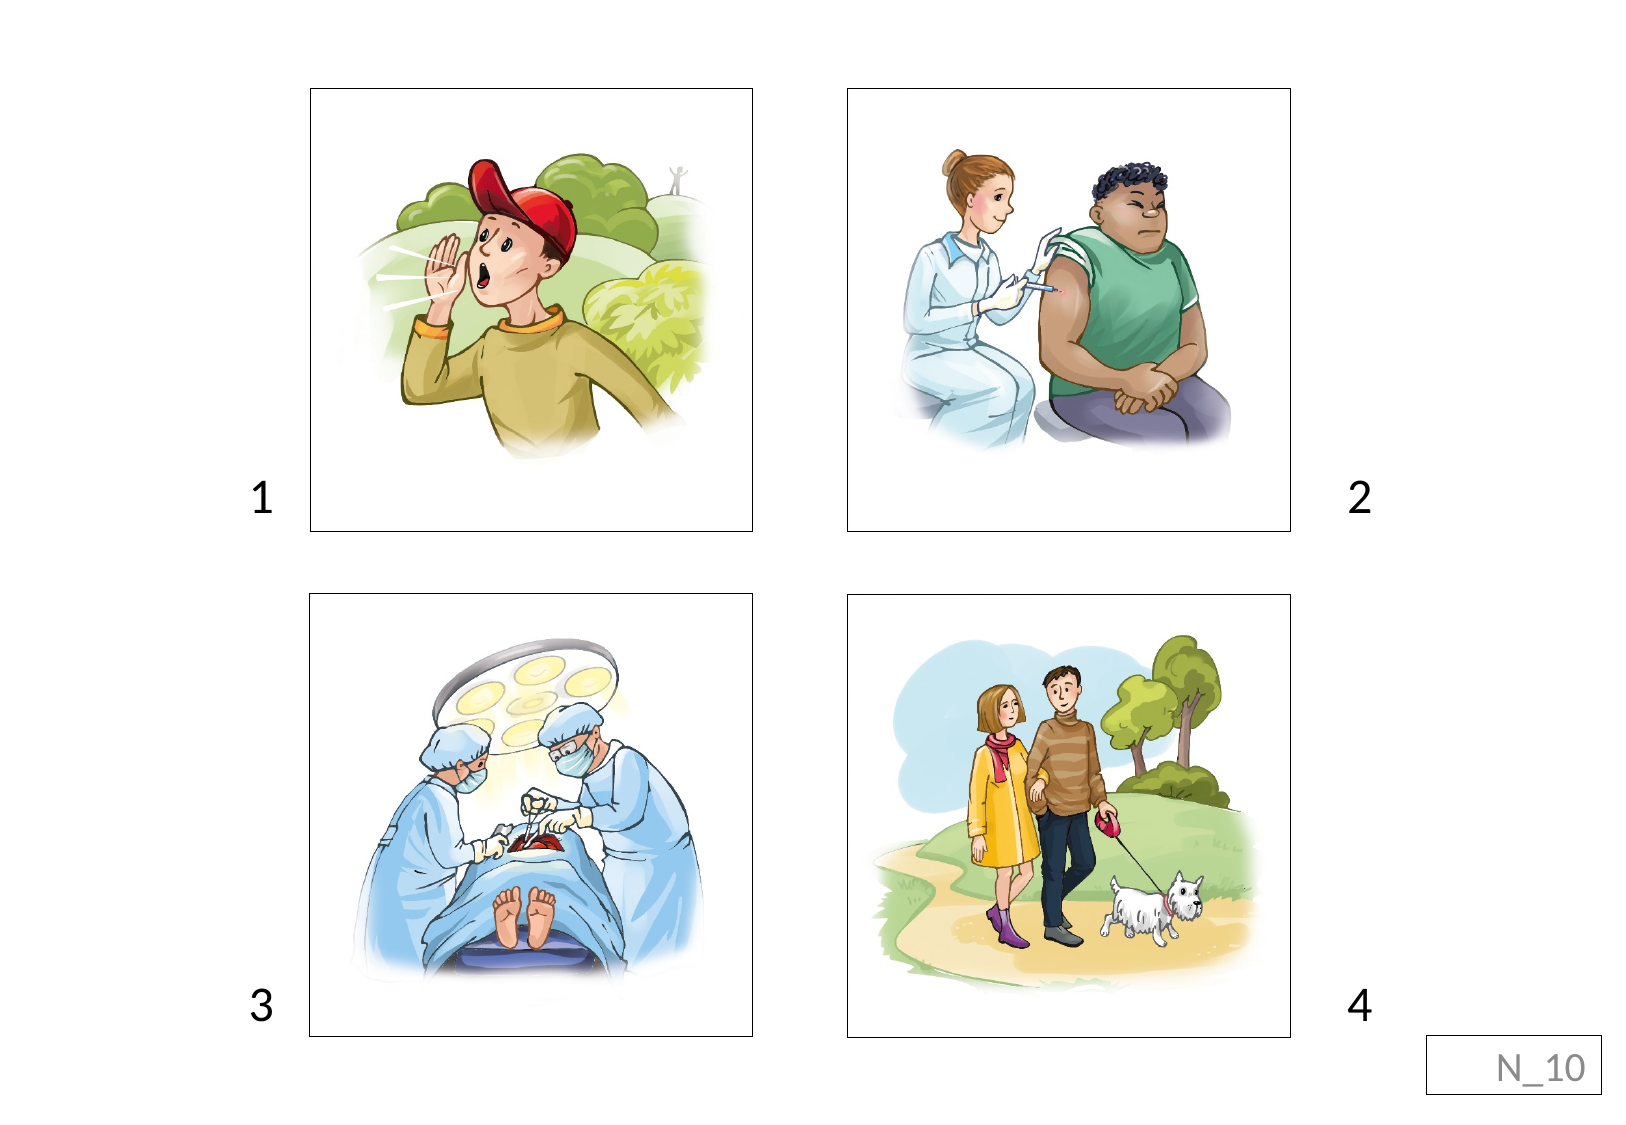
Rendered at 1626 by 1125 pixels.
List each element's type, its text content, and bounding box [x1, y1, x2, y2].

picture [847, 88, 1292, 532]
slide_number N_9 [1426, 1035, 1602, 1095]
picture [308, 593, 753, 1037]
picture [847, 594, 1292, 1038]
picture [309, 88, 754, 532]
